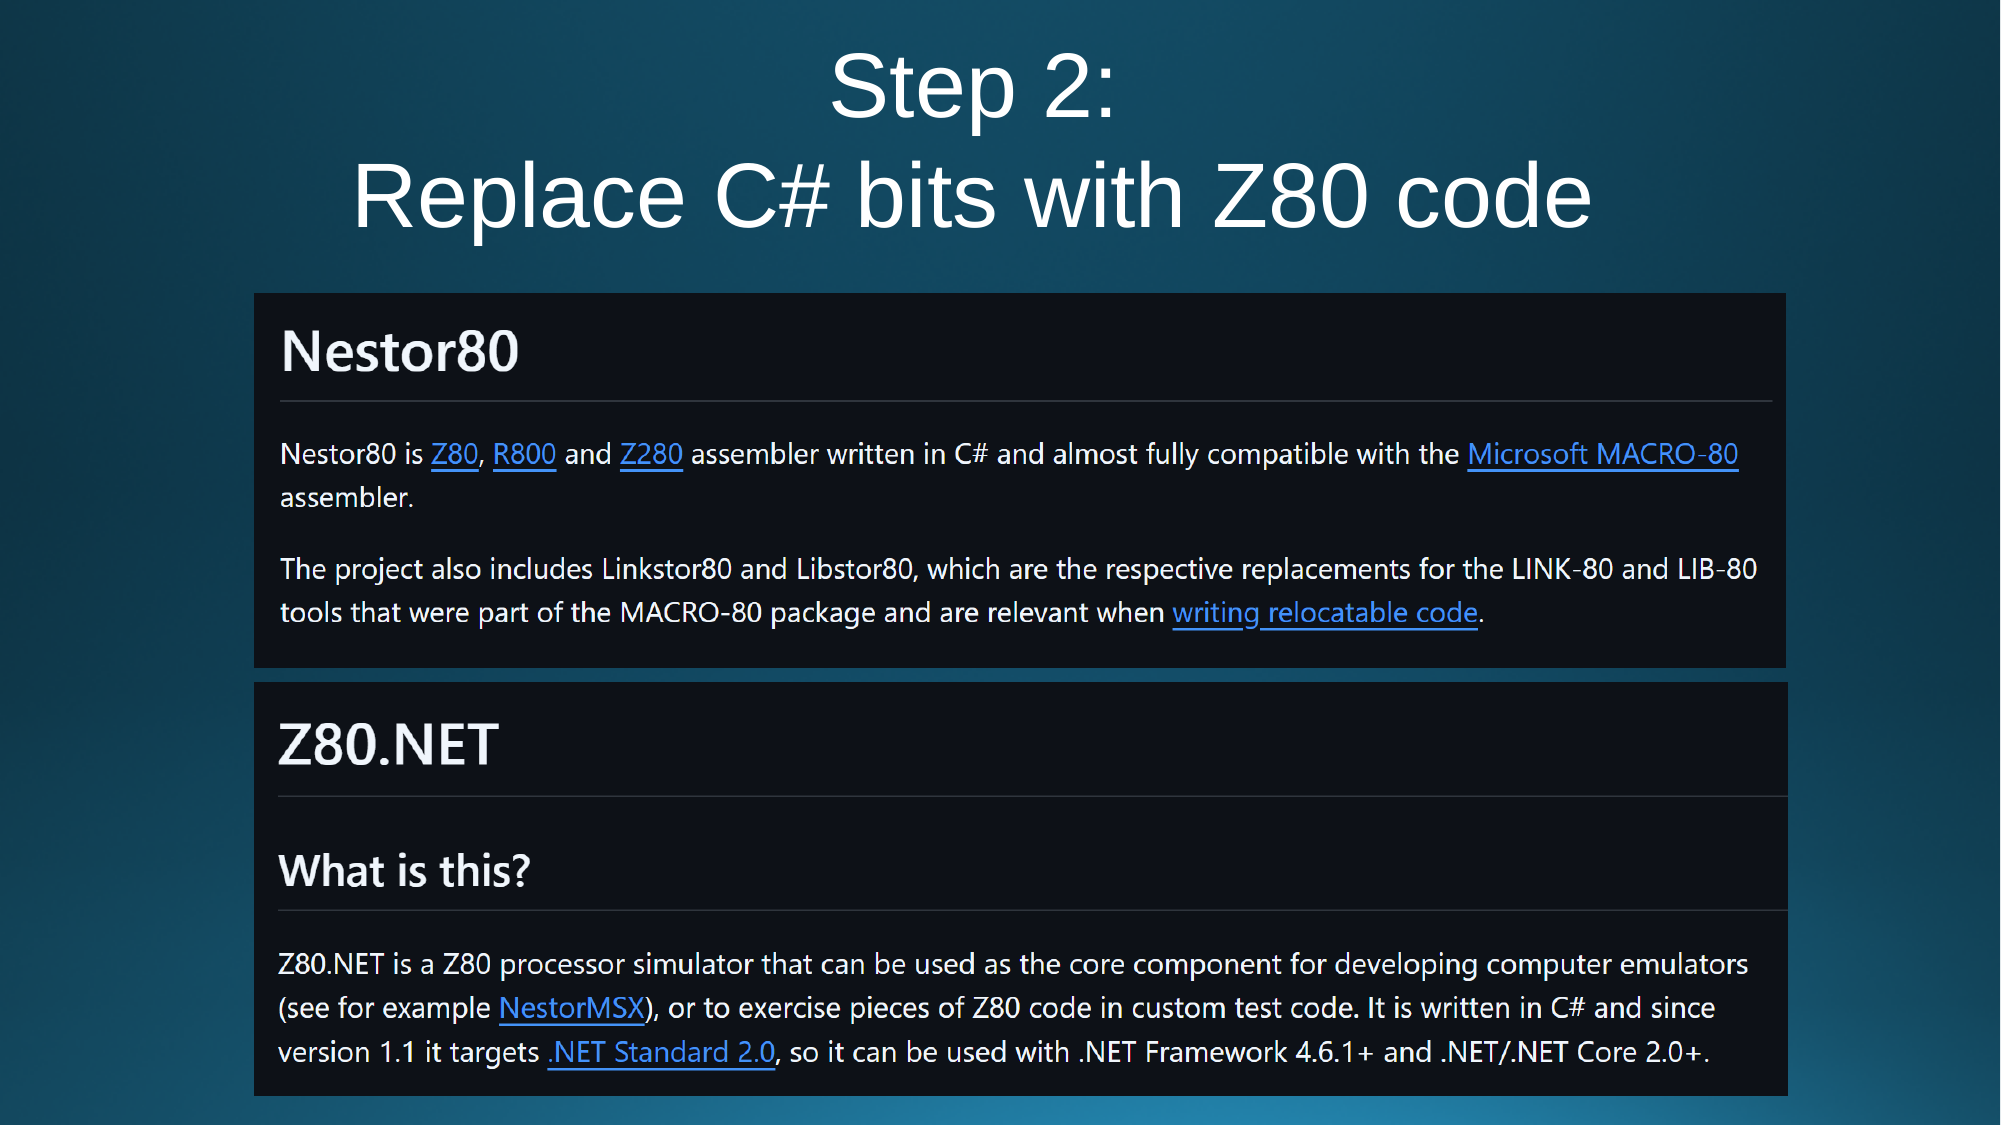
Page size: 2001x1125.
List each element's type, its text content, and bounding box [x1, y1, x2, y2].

picture [0, 0, 2001, 1125]
text_box Step 2: Replace C# bits with Z80 code [91, 18, 1857, 694]
